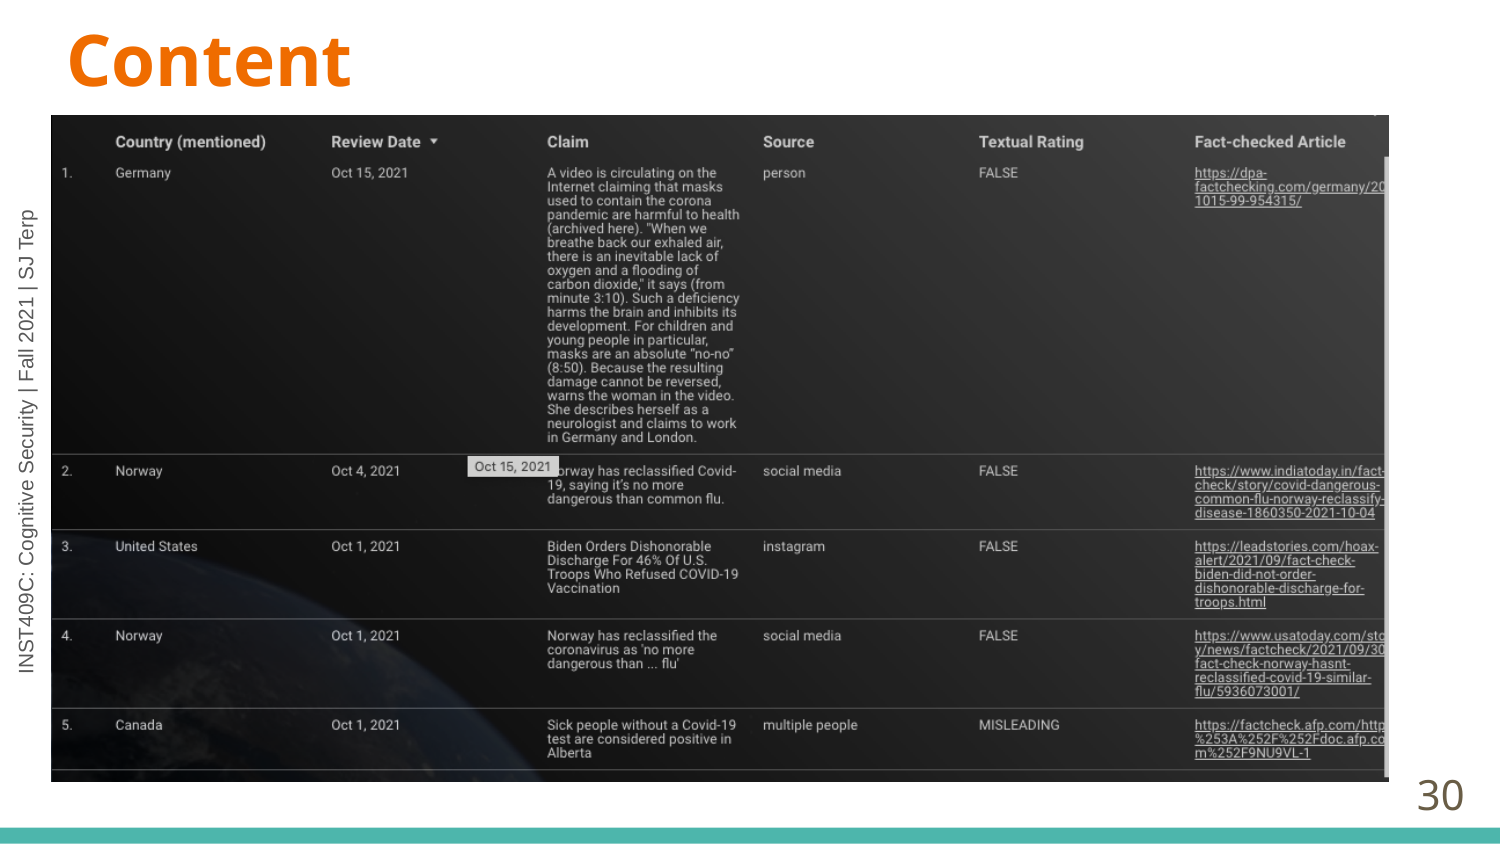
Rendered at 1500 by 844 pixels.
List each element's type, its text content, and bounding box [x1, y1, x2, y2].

picture [50, 115, 1389, 782]
slide_number ‹#› [1389, 764, 1480, 830]
title Content [51, 0, 1449, 116]
